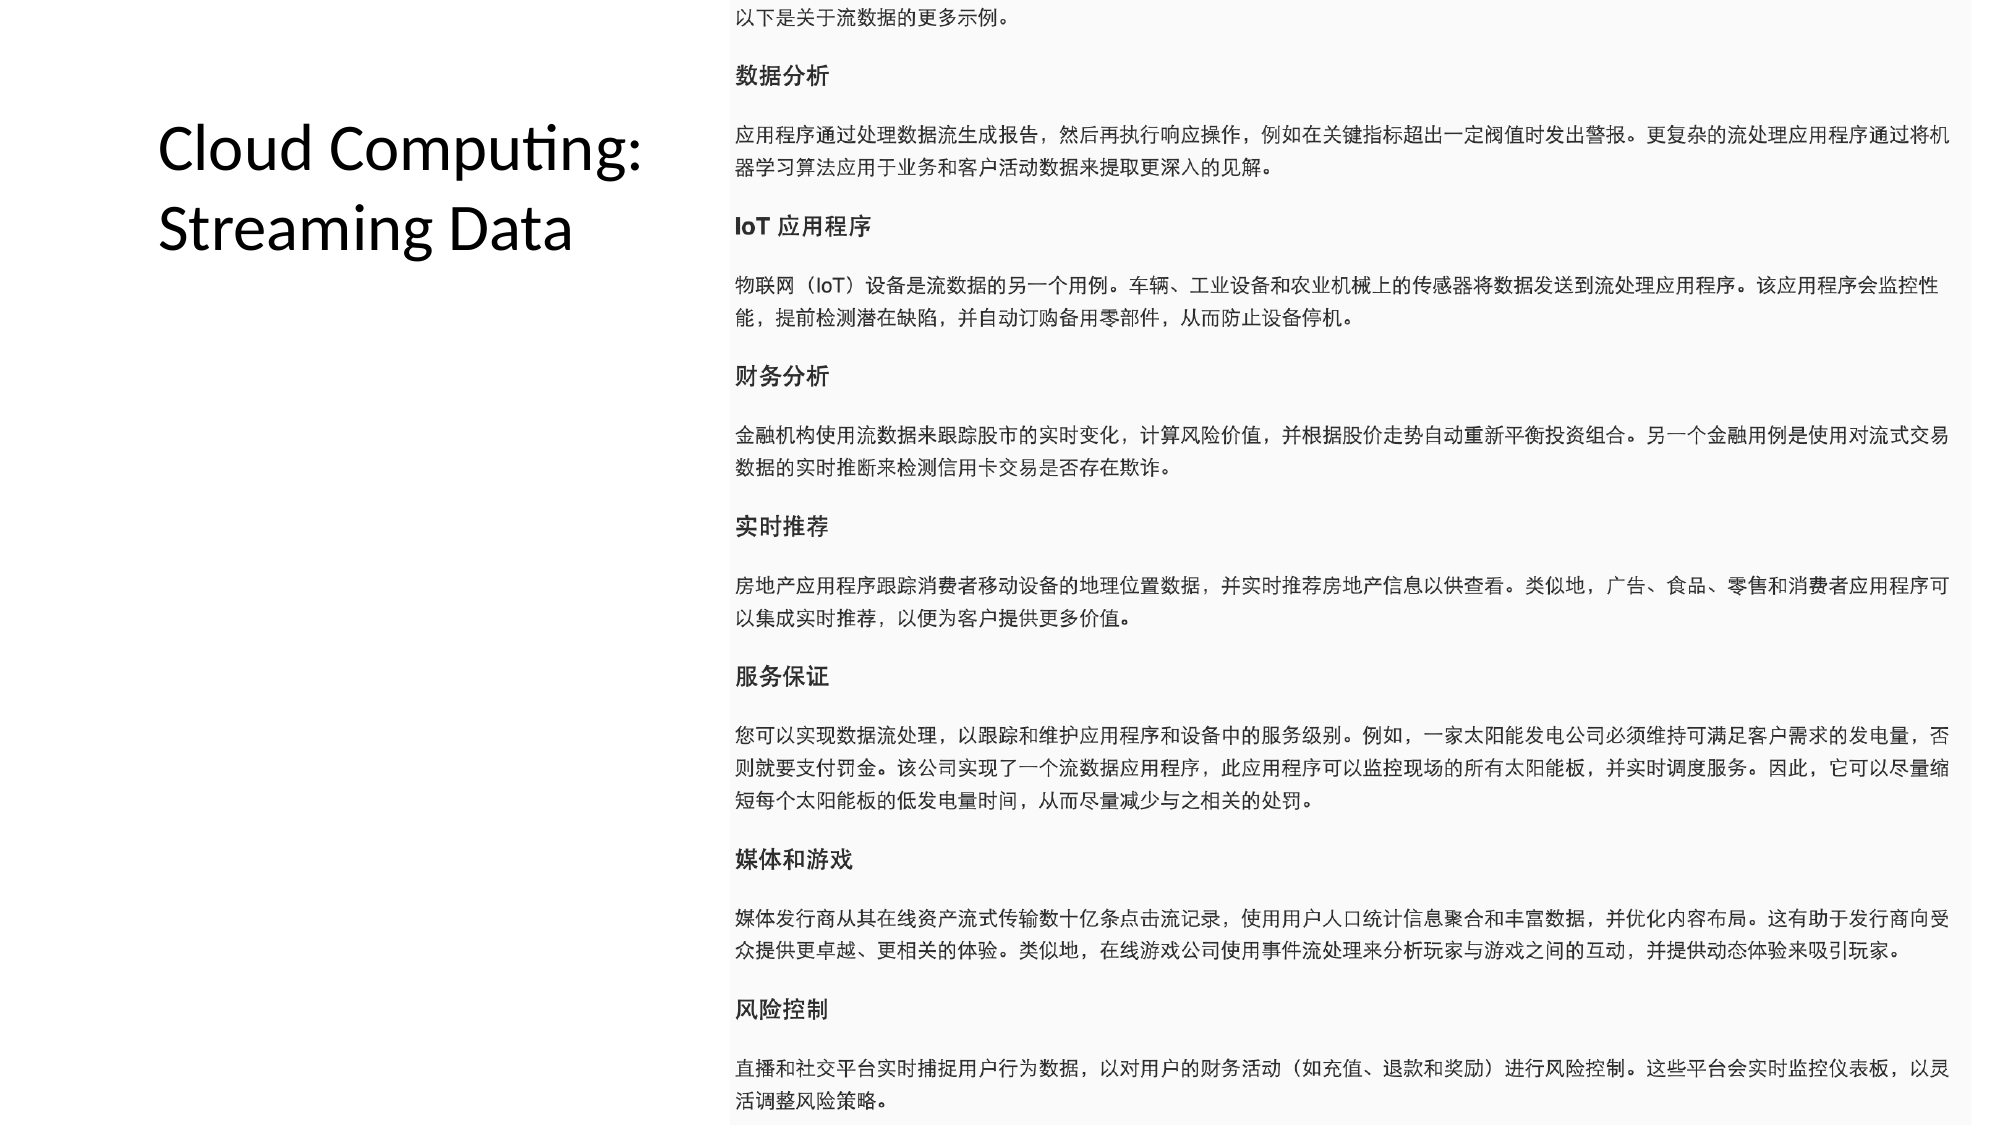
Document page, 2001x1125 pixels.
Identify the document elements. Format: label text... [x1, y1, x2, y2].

picture [730, 0, 2000, 1125]
text_box Cloud Computing: Streaming Data [143, 96, 730, 272]
